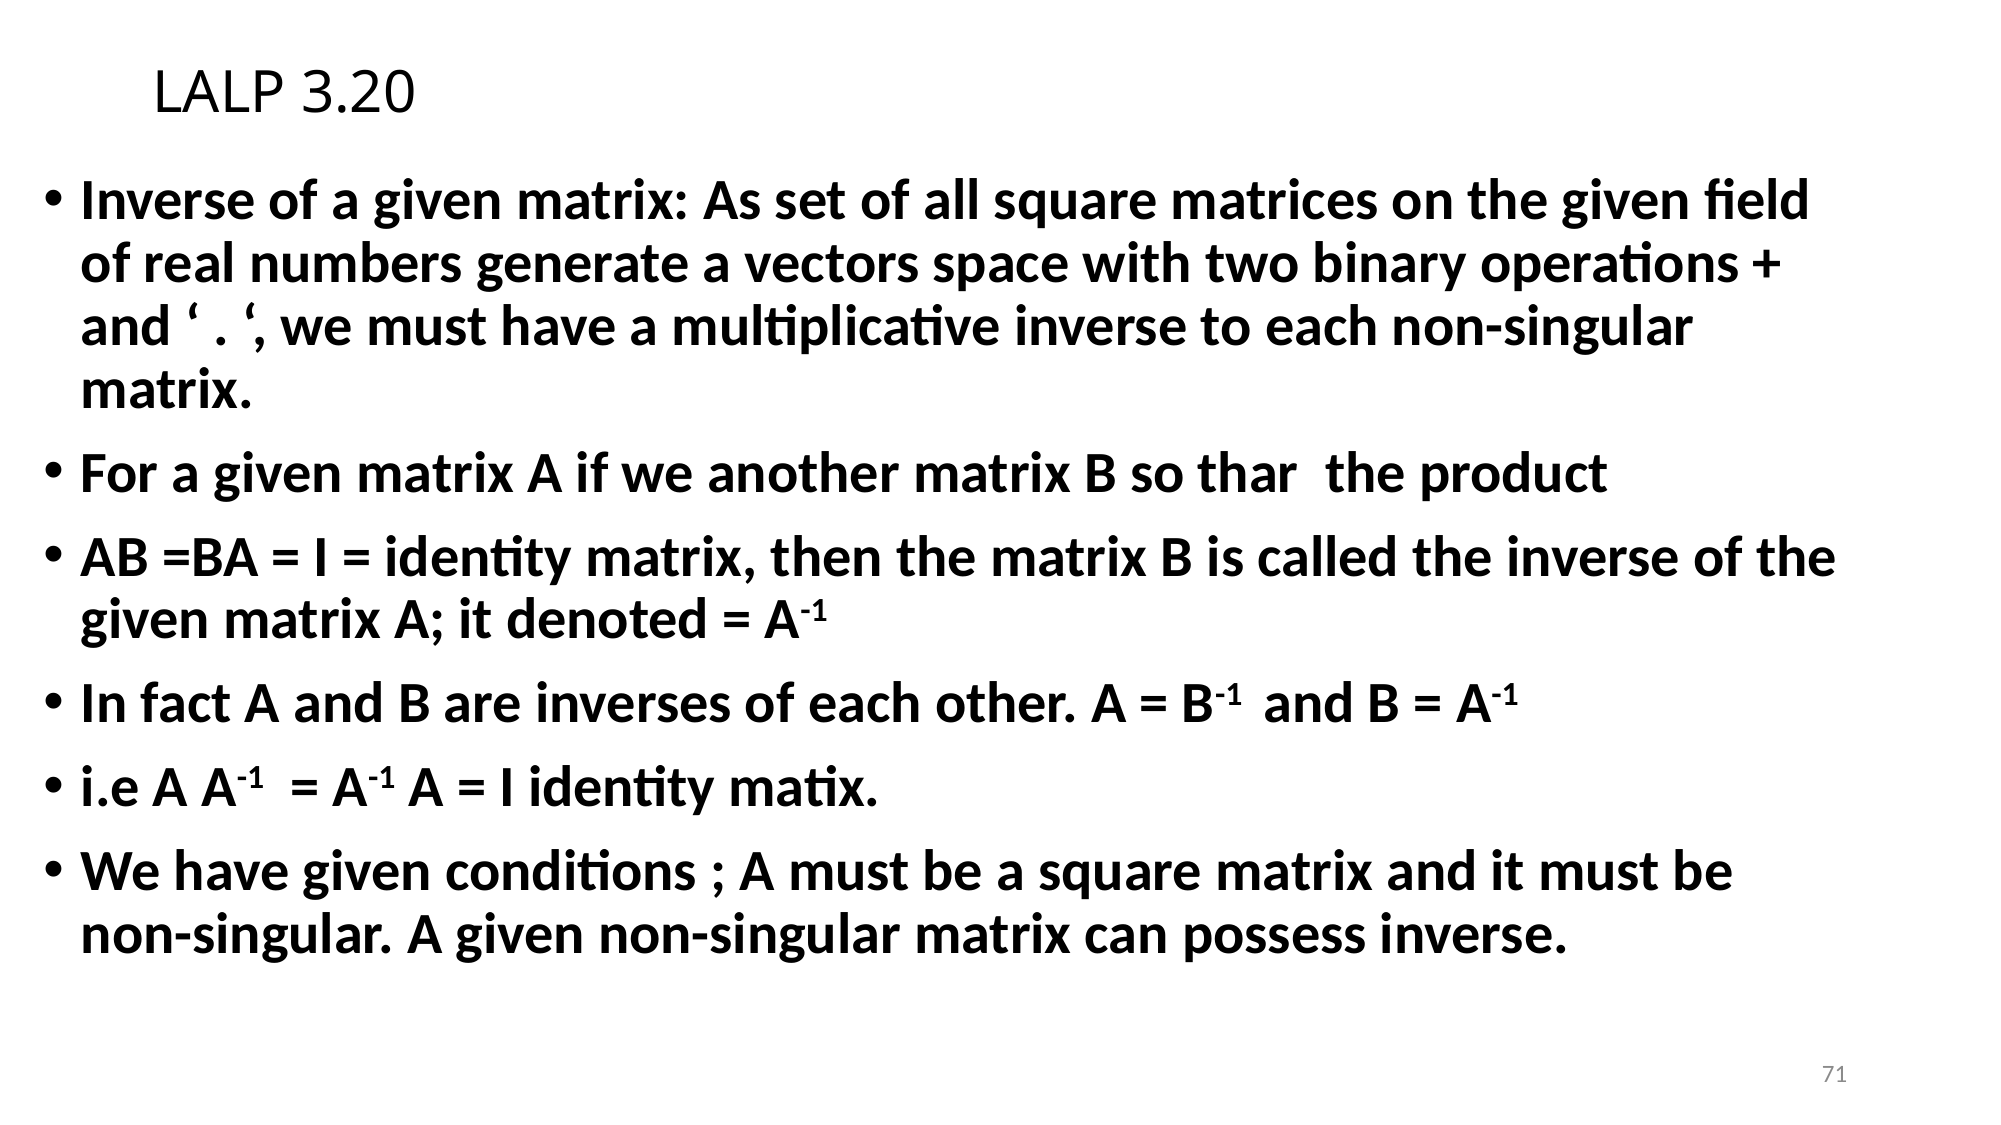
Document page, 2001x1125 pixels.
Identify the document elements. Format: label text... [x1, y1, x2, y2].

title LALP 3.20 [137, 59, 1863, 129]
slide_number 71 [1412, 1042, 1863, 1103]
list Inverse of a given matrix: As set of all square matrices on the given field of real numbers generate a vectors space with two binary operations + and ‘ . ‘, we must have a multiplicative inverse to each non-singular matrix. For a given matrix A if we another matrix B so thar the product AB =BA = I = identity matrix, then the matrix B is called the inverse of the given matrix A; it denoted = A-1 In fact A and B are inverses of each other. A = B-1 and B = A-1 i.e A A-1 = A-1 A = I identity matix. We have given conditions ; A must be a square matrix and it must be non-singular. A given non-singular matrix can possess inverse. [28, 161, 1863, 1090]
